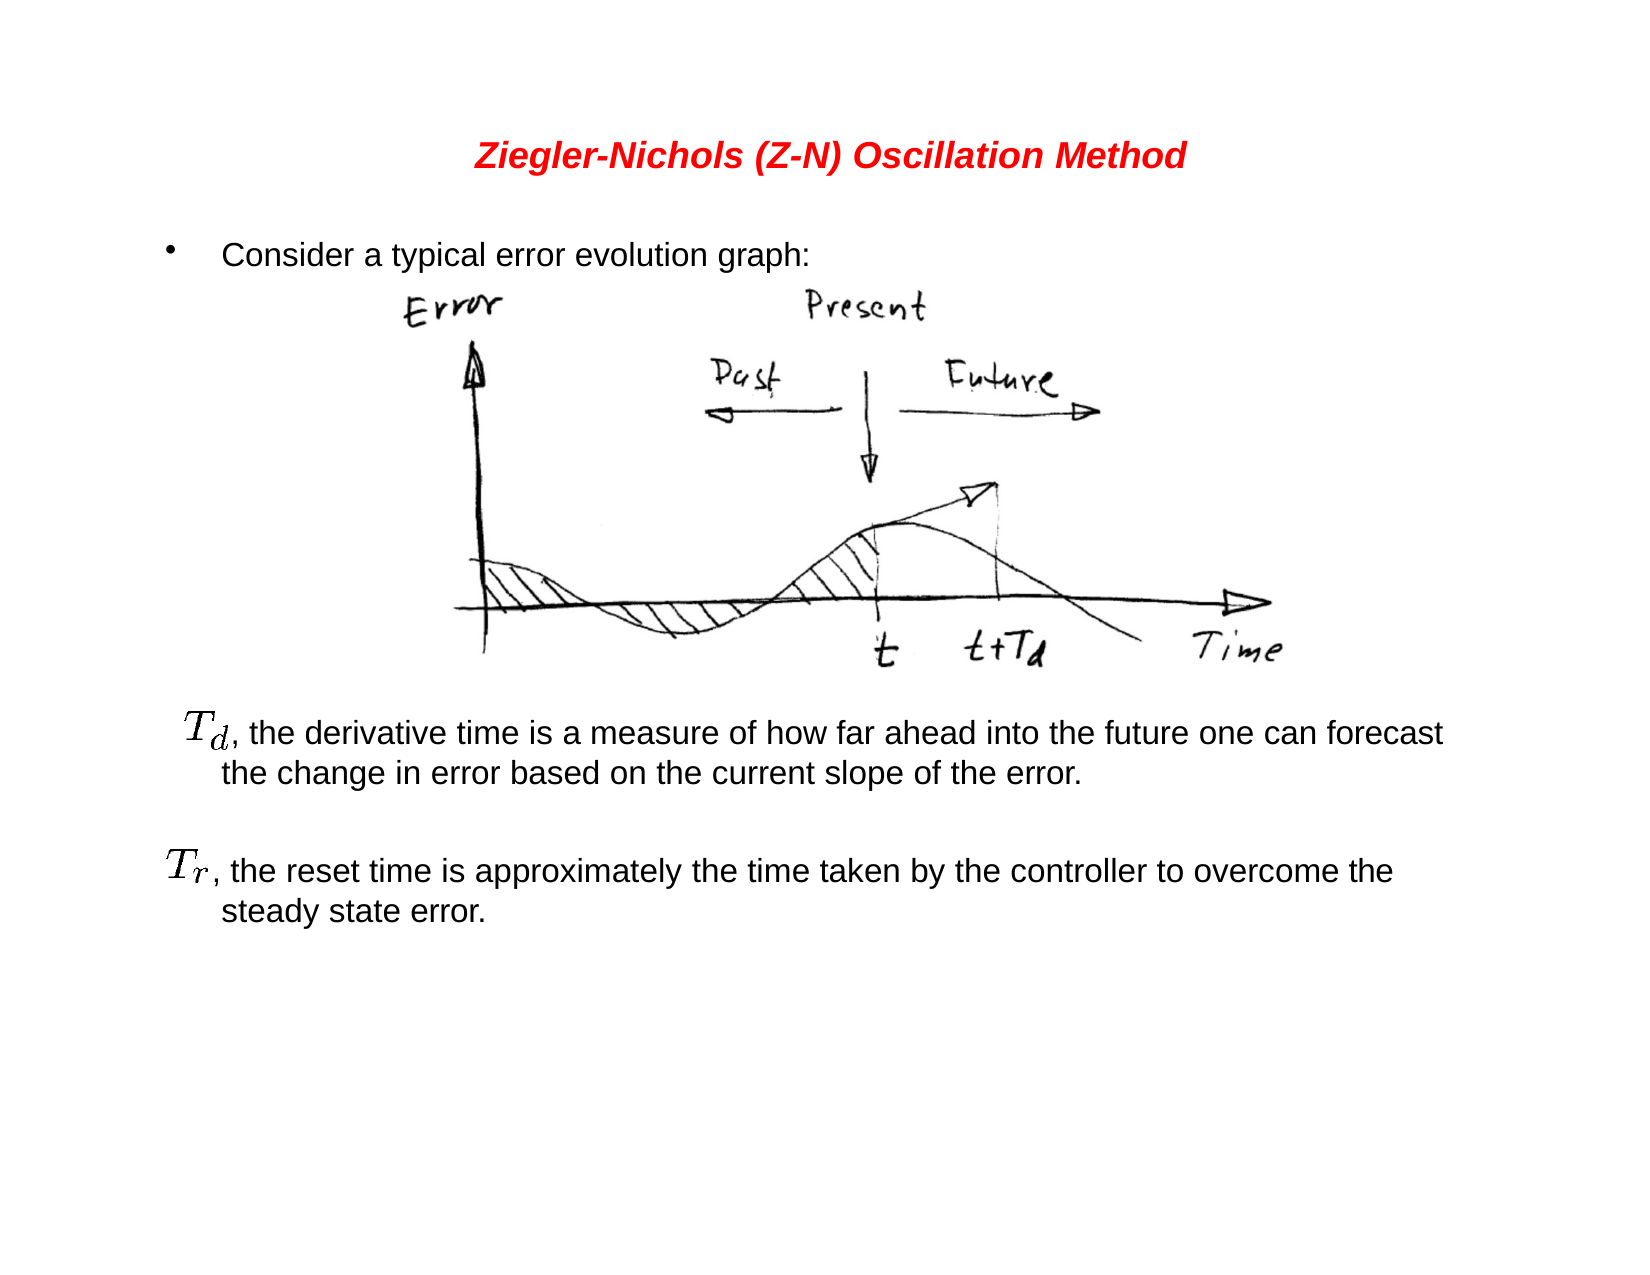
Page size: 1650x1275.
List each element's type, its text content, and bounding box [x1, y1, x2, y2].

text_box , the derivative time is a measure of how far ahead into the future one can forecast the change in error based on the current slope of the error. , the reset time is approximately the time taken by the controller to overcome the steady state error. [209, 708, 1450, 929]
picture [166, 849, 208, 884]
picture [184, 710, 228, 750]
text_box Ziegler-Nichols (Z-N) Oscillation Method Consider a typical error evolution graph: [163, 129, 1193, 274]
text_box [369, 279, 1334, 679]
